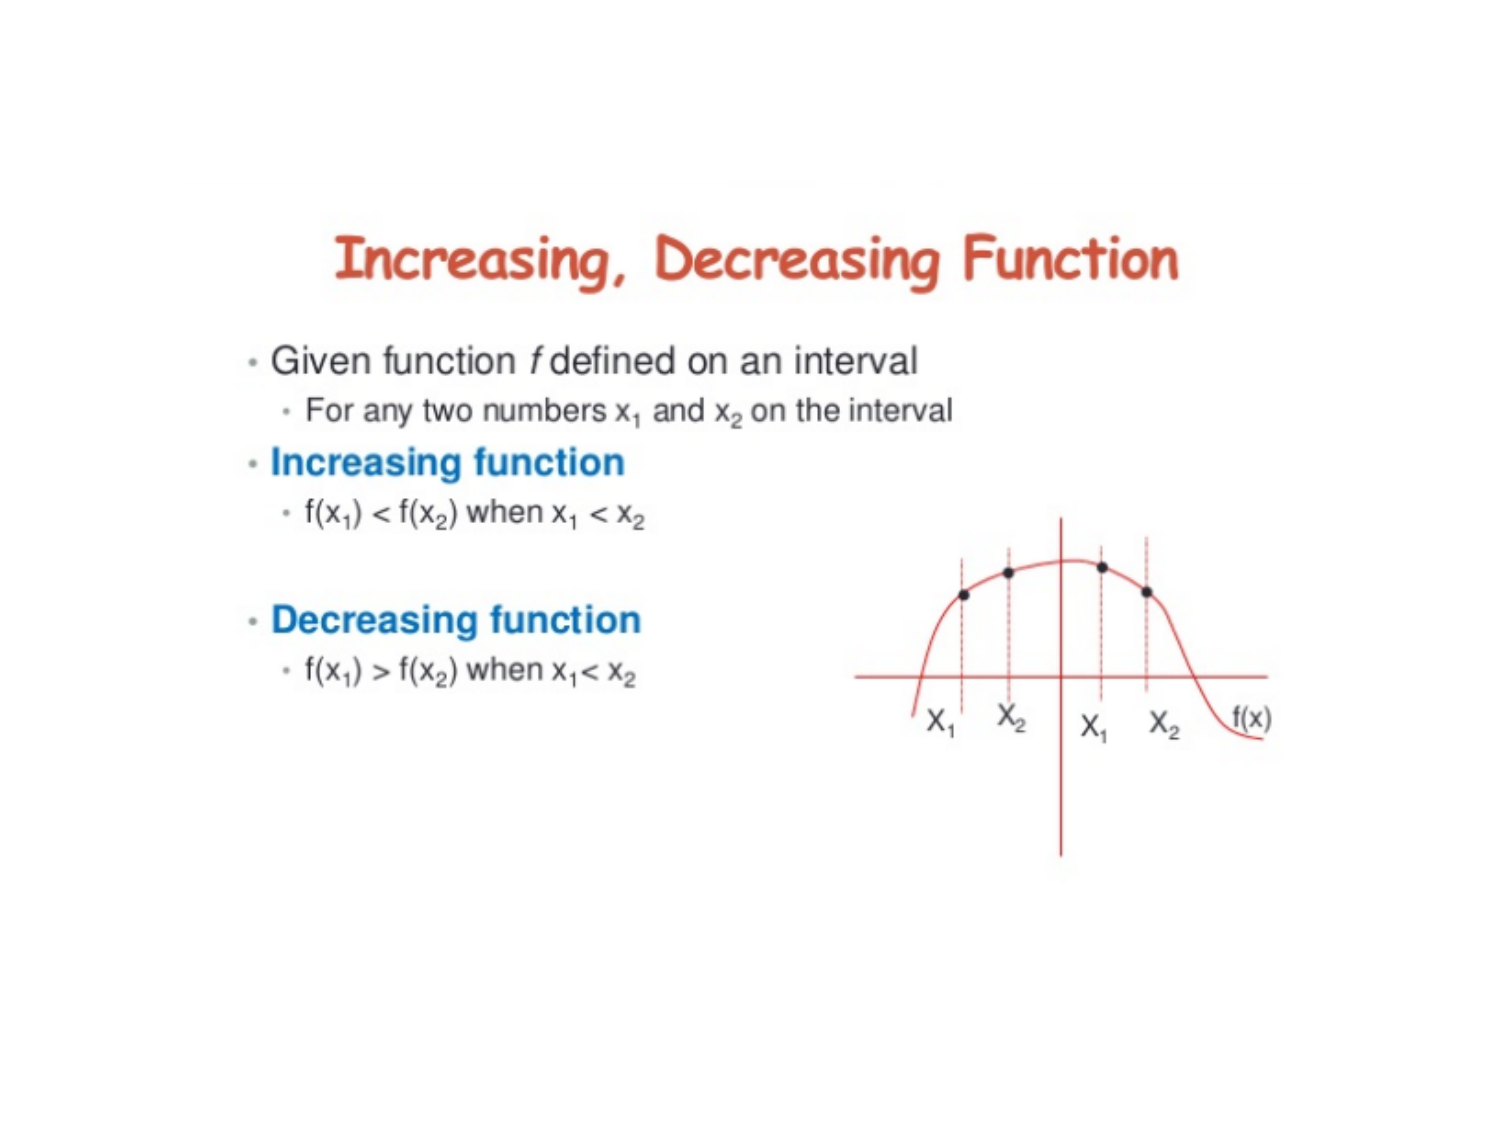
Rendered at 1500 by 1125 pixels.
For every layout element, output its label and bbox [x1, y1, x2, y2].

picture [186, 181, 1314, 944]
